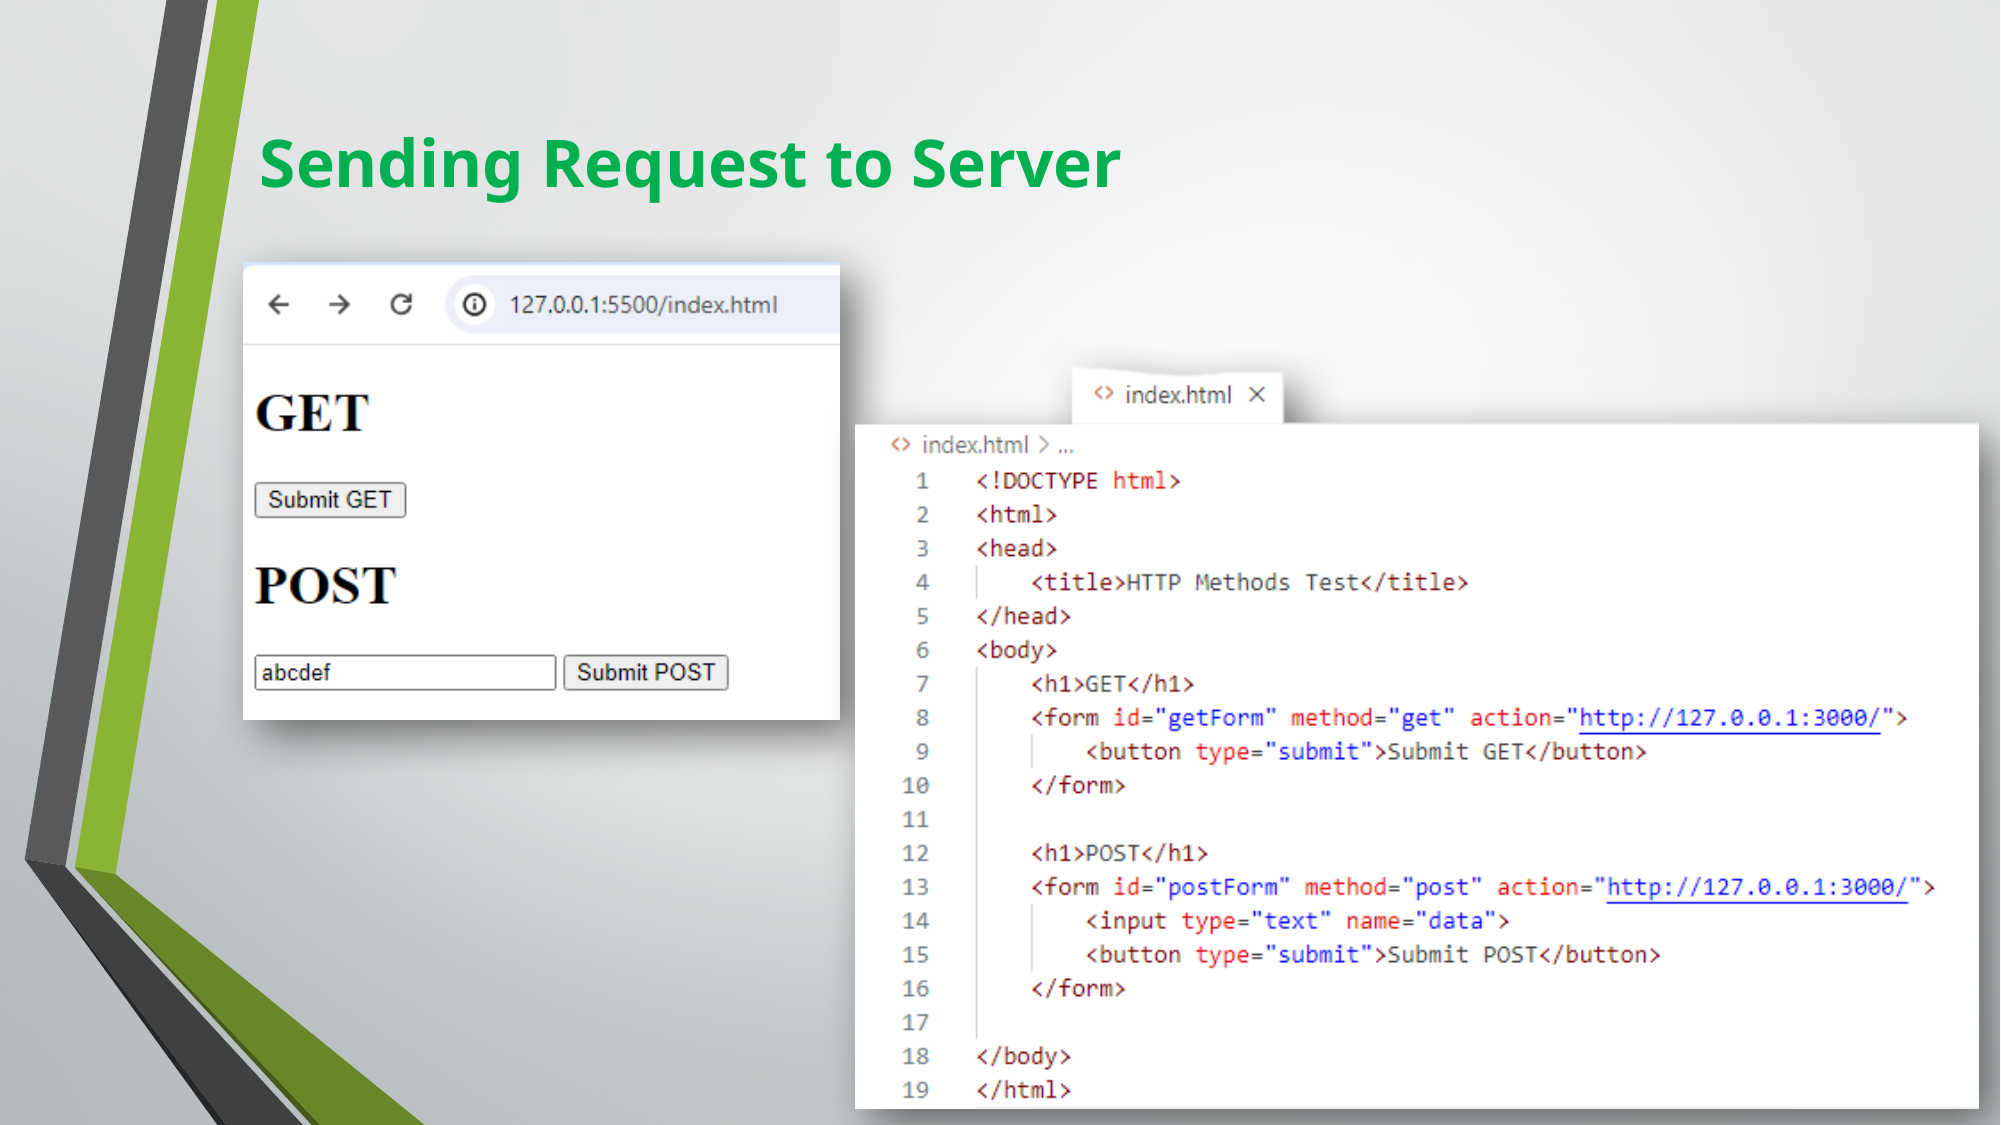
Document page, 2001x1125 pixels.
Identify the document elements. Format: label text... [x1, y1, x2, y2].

title Sending Request to Server [243, 112, 1139, 210]
picture [243, 262, 840, 720]
picture [855, 359, 1979, 1110]
